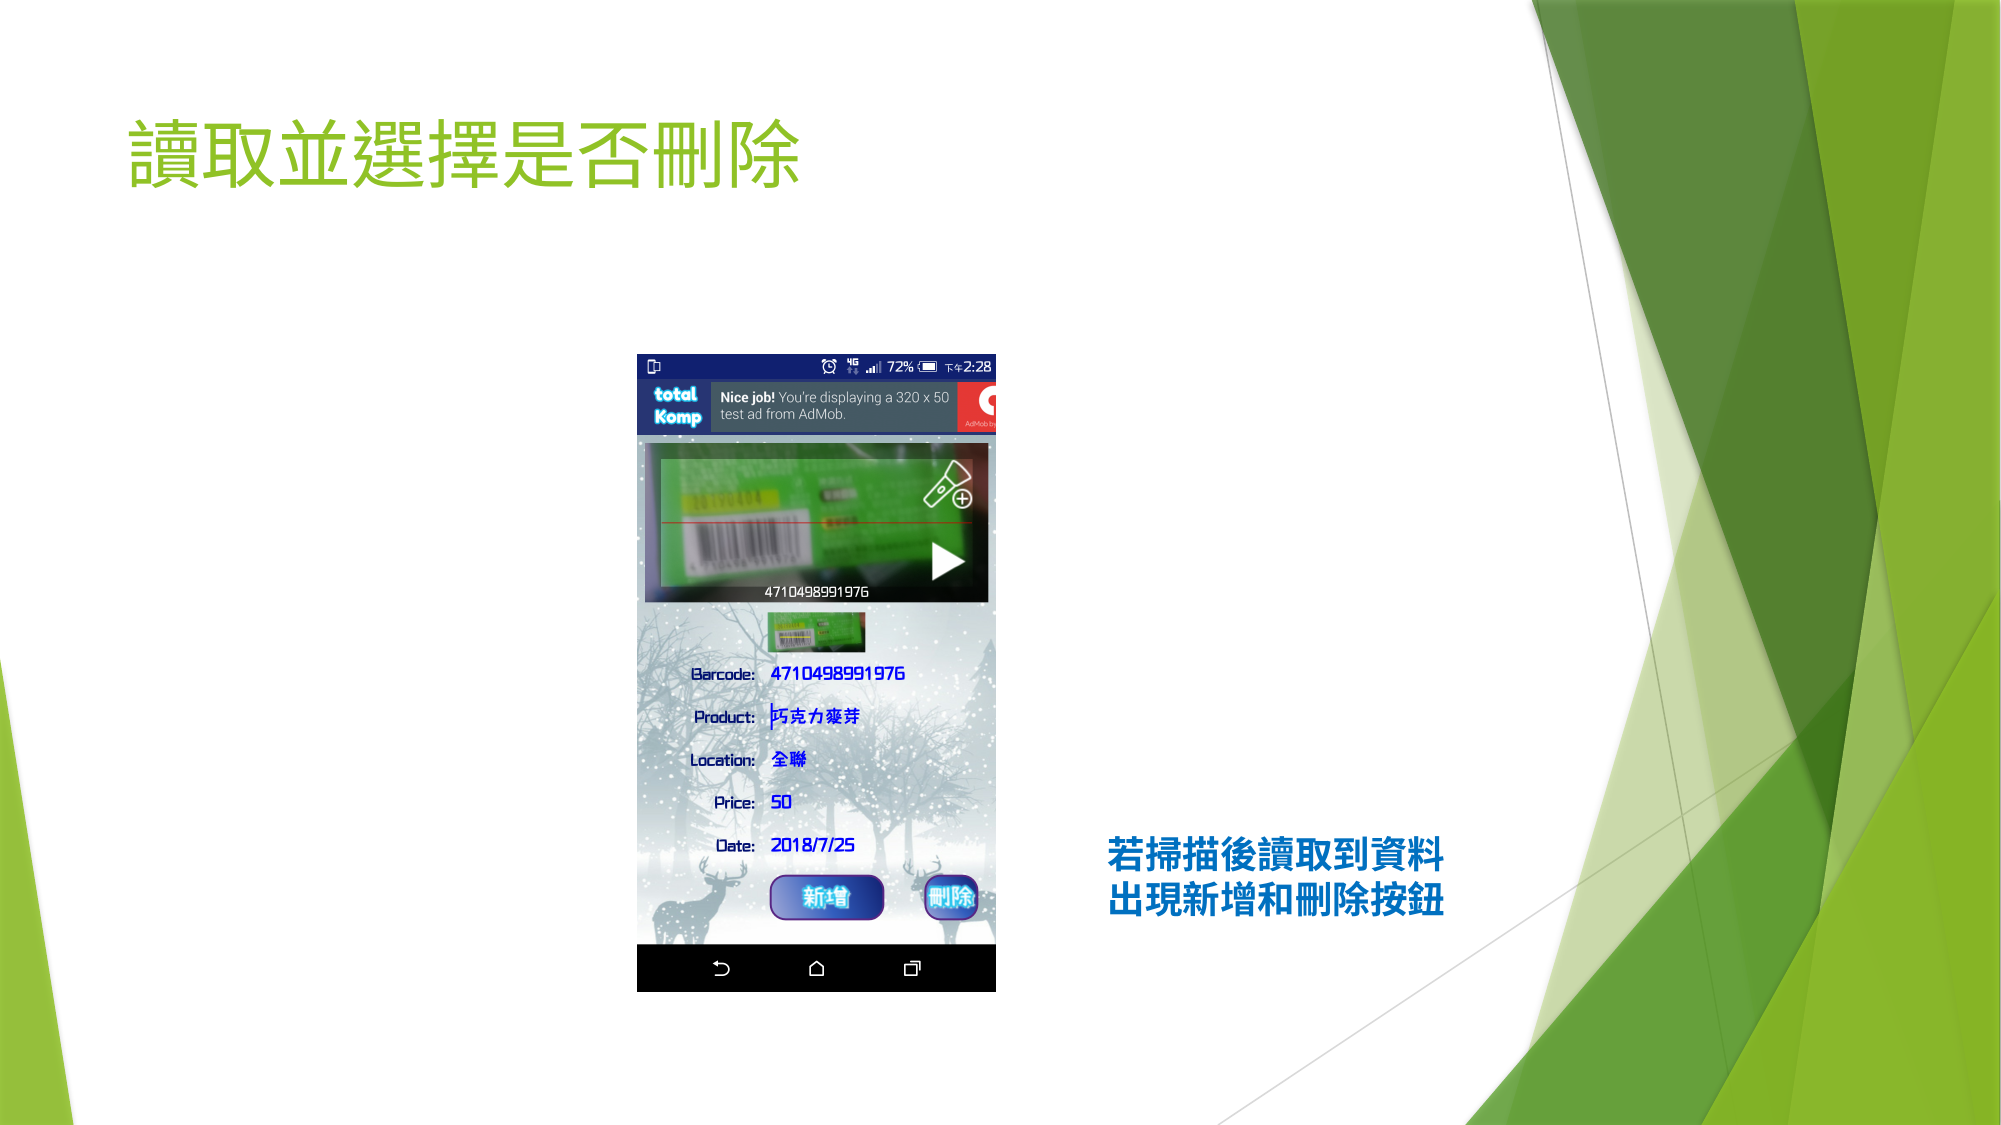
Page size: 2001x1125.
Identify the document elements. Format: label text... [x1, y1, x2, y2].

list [636, 353, 996, 992]
title 讀取並選擇是否刪除 [111, 99, 1522, 317]
text_box 若掃描後讀取到資料 出現新增和刪除按鈕 [1092, 823, 1670, 929]
